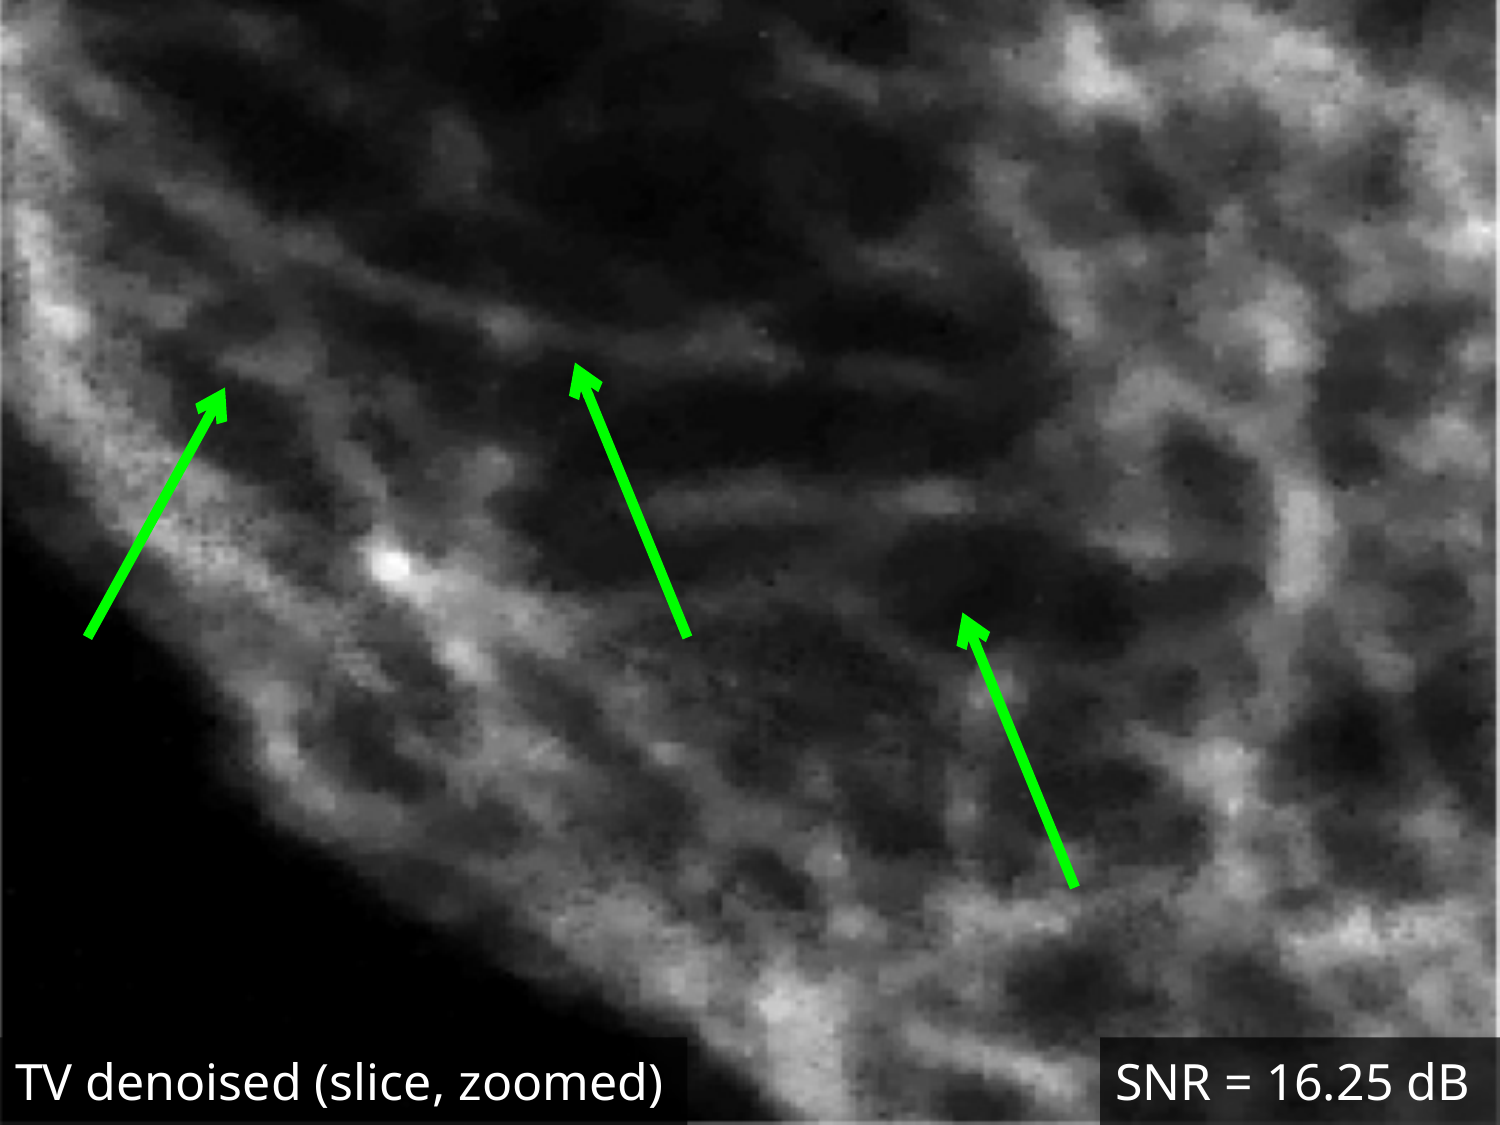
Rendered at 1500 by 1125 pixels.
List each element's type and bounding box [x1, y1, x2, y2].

picture [0, 0, 1500, 1125]
text_box [574, 362, 688, 638]
text_box [962, 612, 1076, 888]
text_box [87, 387, 226, 638]
